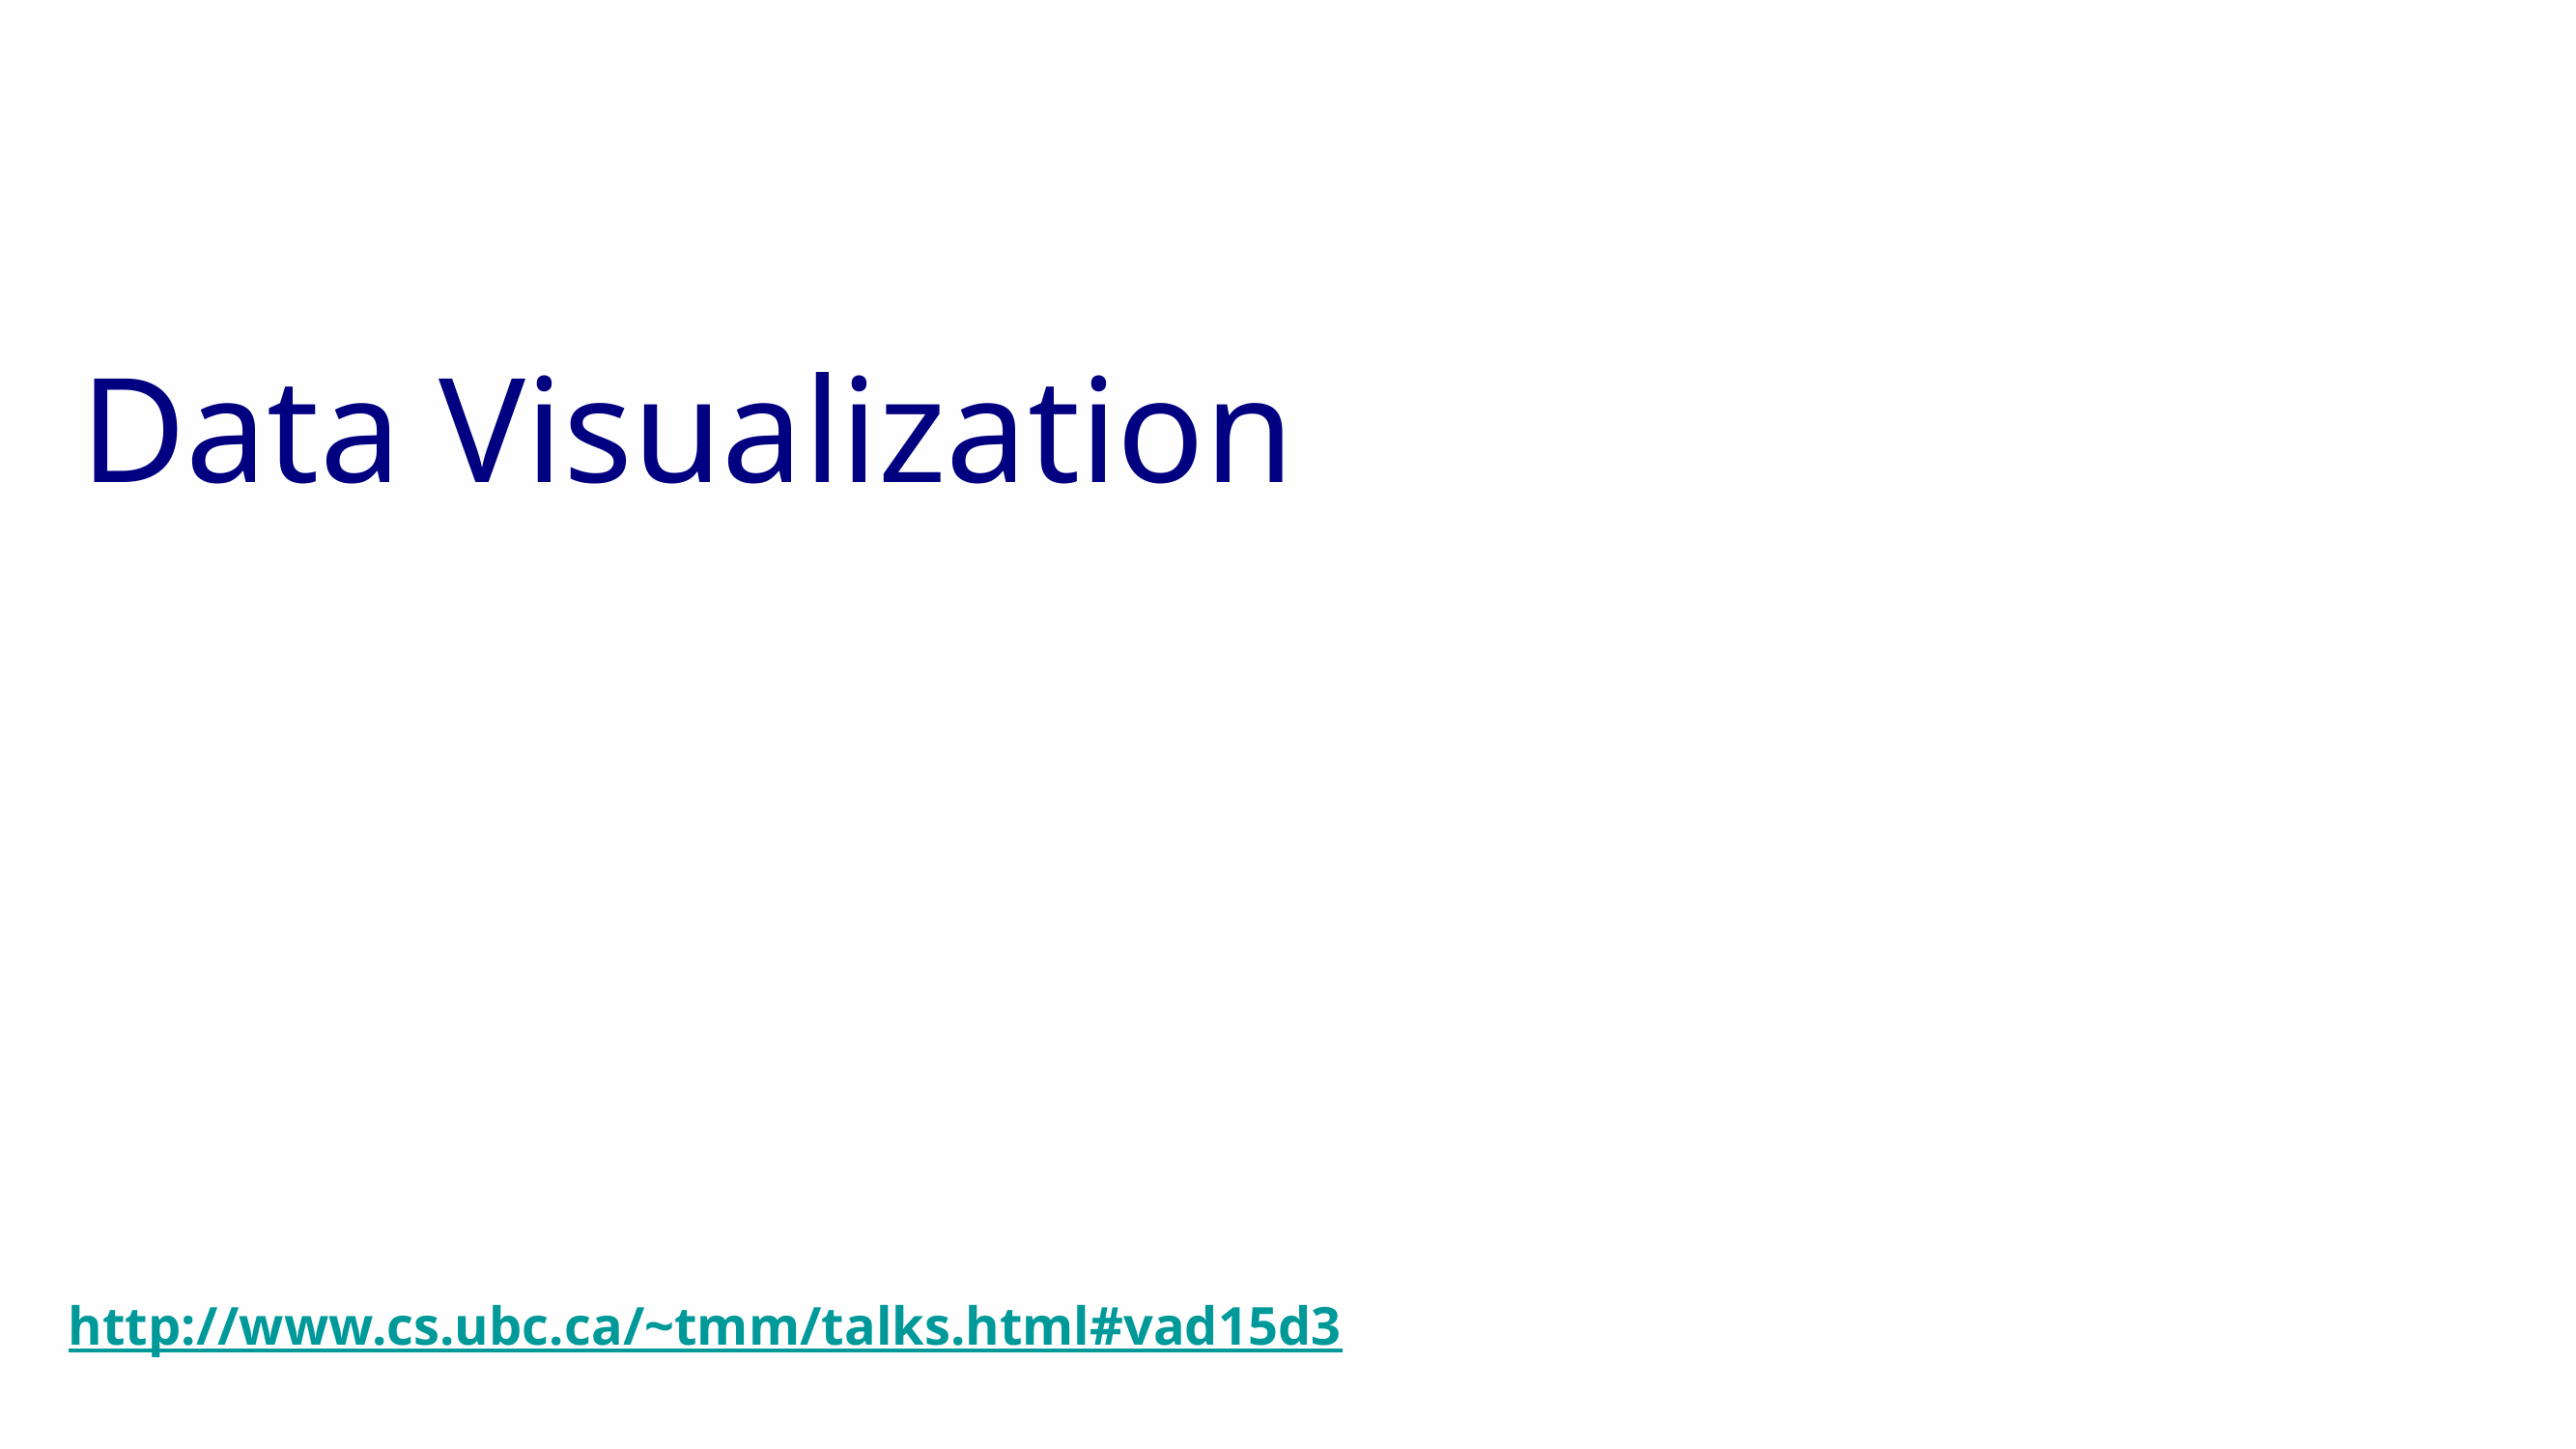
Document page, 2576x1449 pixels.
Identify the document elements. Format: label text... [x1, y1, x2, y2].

title Data Visualization [72, 21, 2576, 520]
text_box http://www.cs.ubc.ca/~tmm/talks.html#vad15d3 [68, 1290, 1528, 1367]
